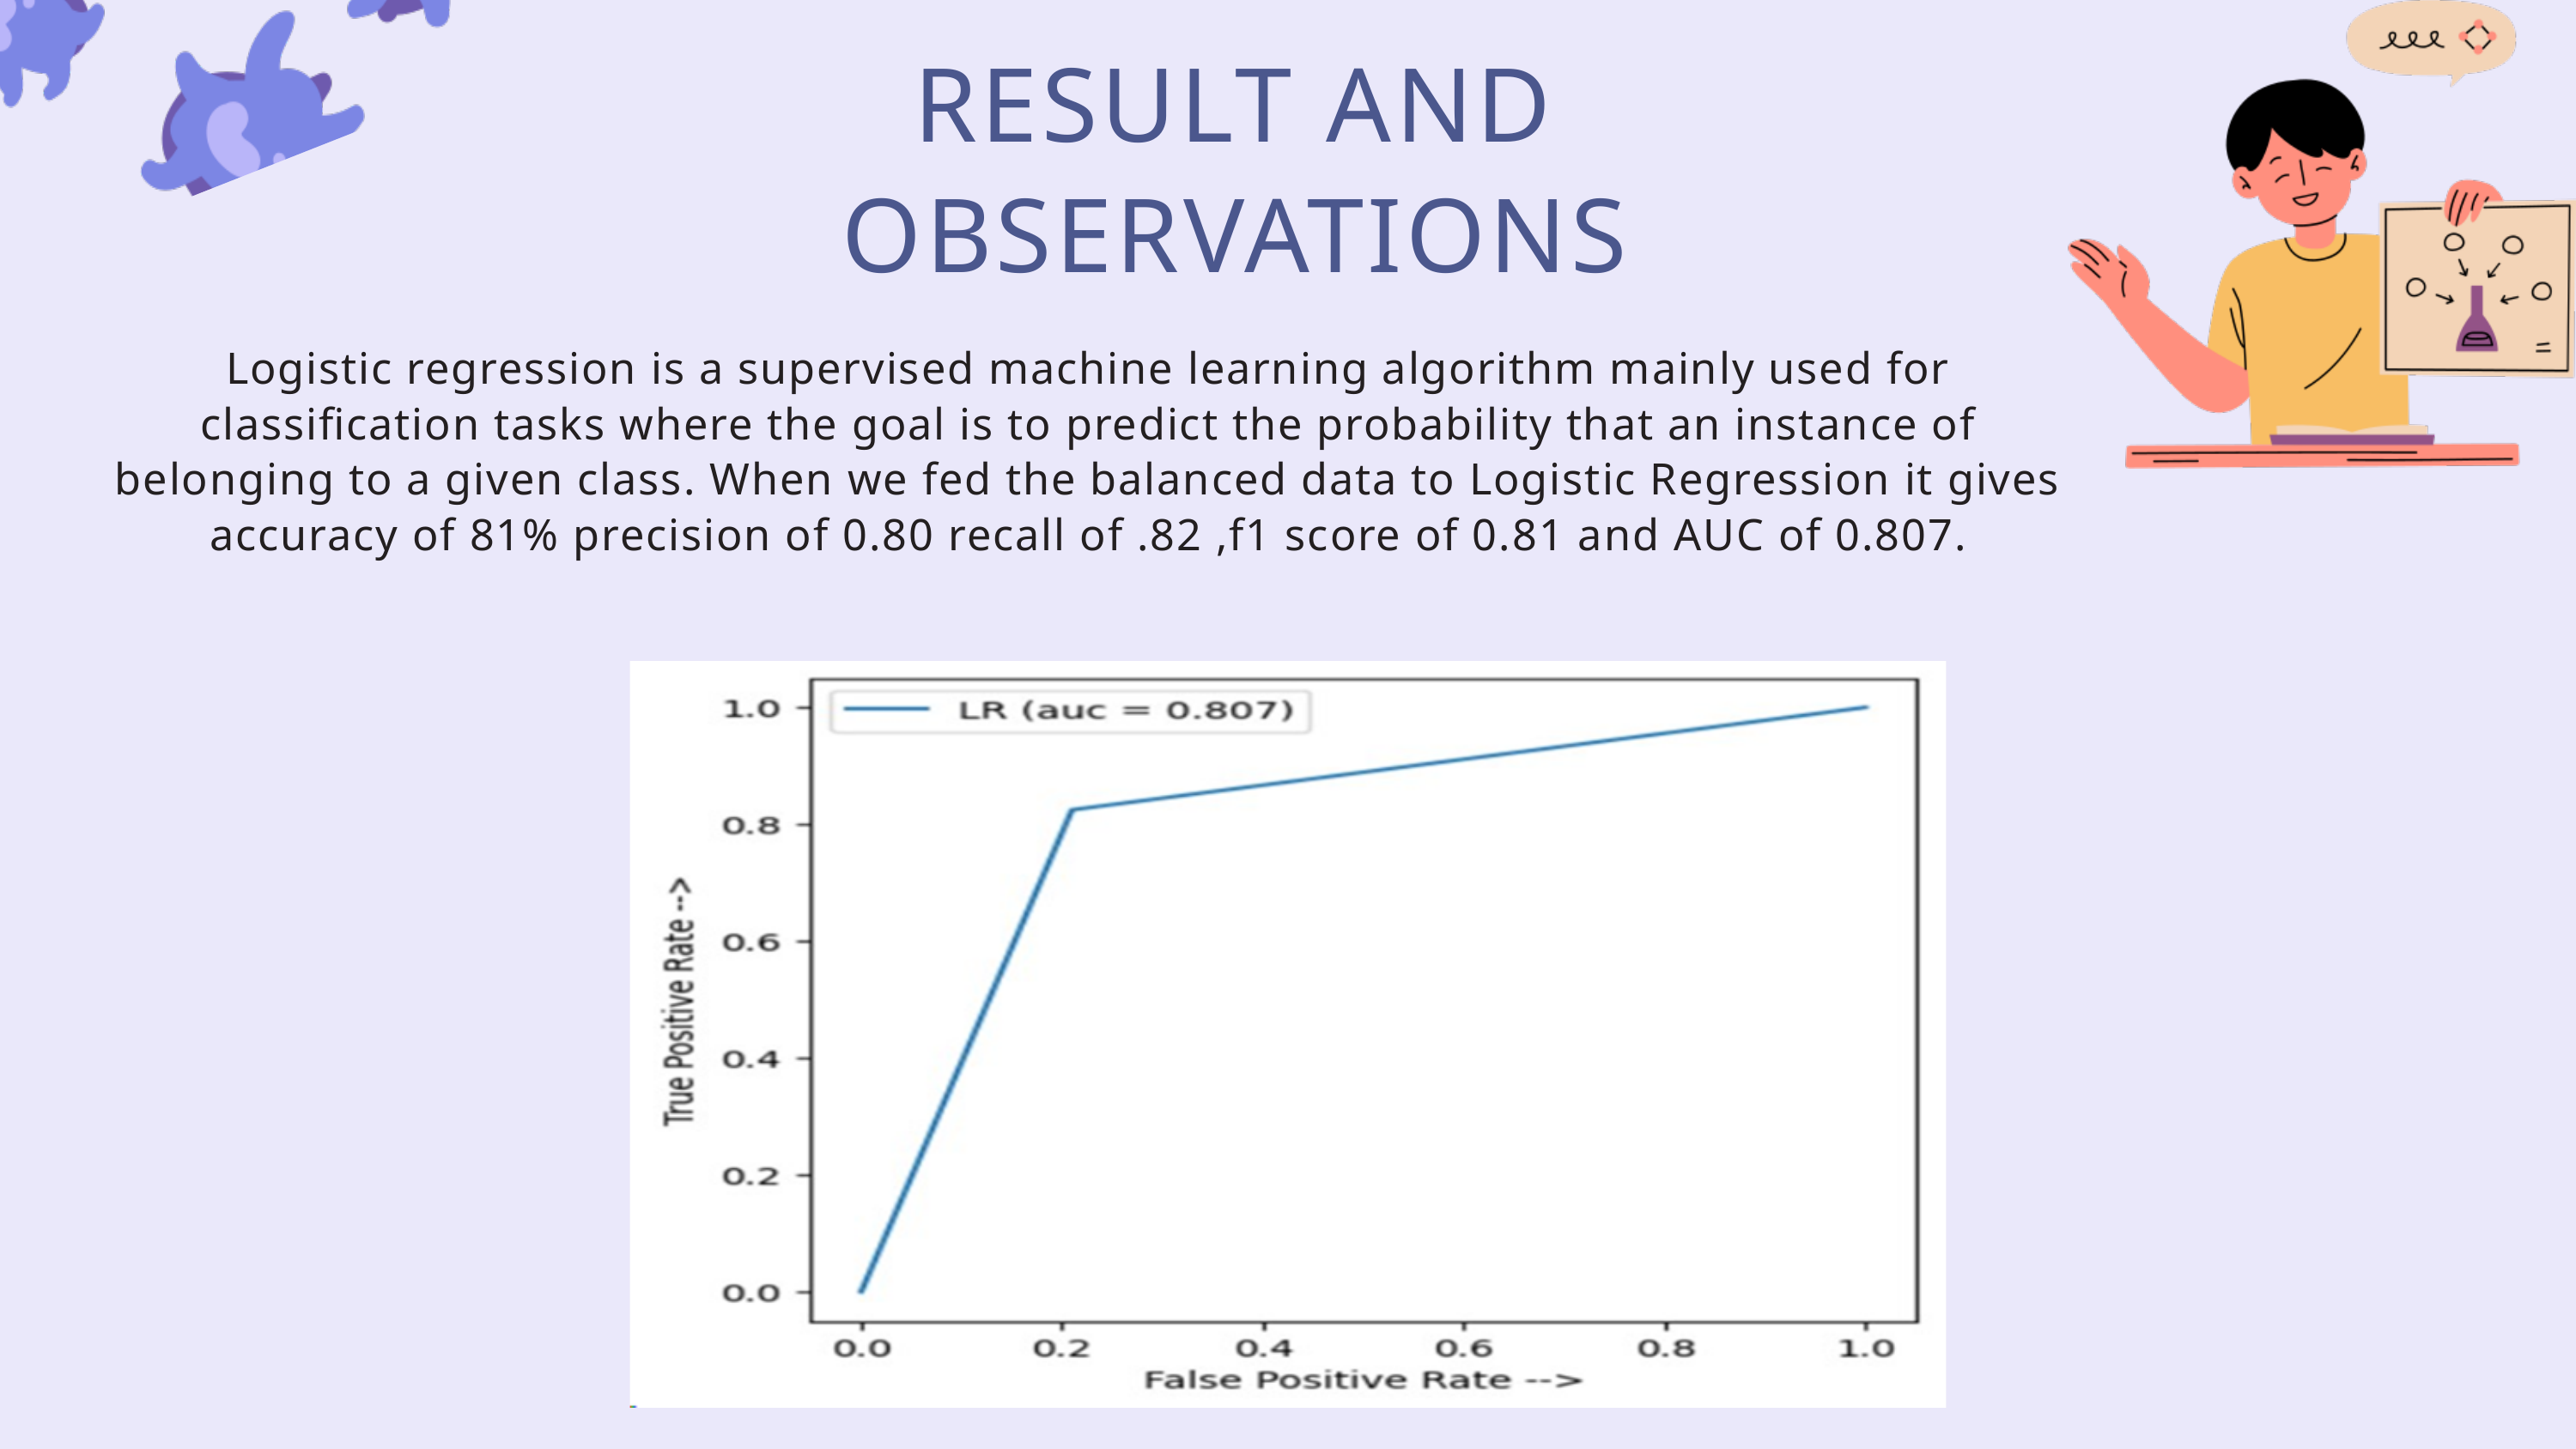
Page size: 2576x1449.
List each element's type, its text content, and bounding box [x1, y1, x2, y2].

text_box [629, 661, 1947, 1408]
text_box Logistic regression is a supervised machine learning algorithm mainly used for classification tasks where the goal is to predict the probability that an instance of belonging to a given class. When we fed the balanced data to Logistic Regression it gives accuracy of 81% precision of 0.80 recall of .82 ,f1 score of 0.81 and AUC of 0.807. [87, 337, 2092, 560]
text_box [0, 0, 488, 249]
text_box RESULT AND OBSERVATIONS [551, 31, 1919, 294]
text_box [2059, 0, 2576, 469]
